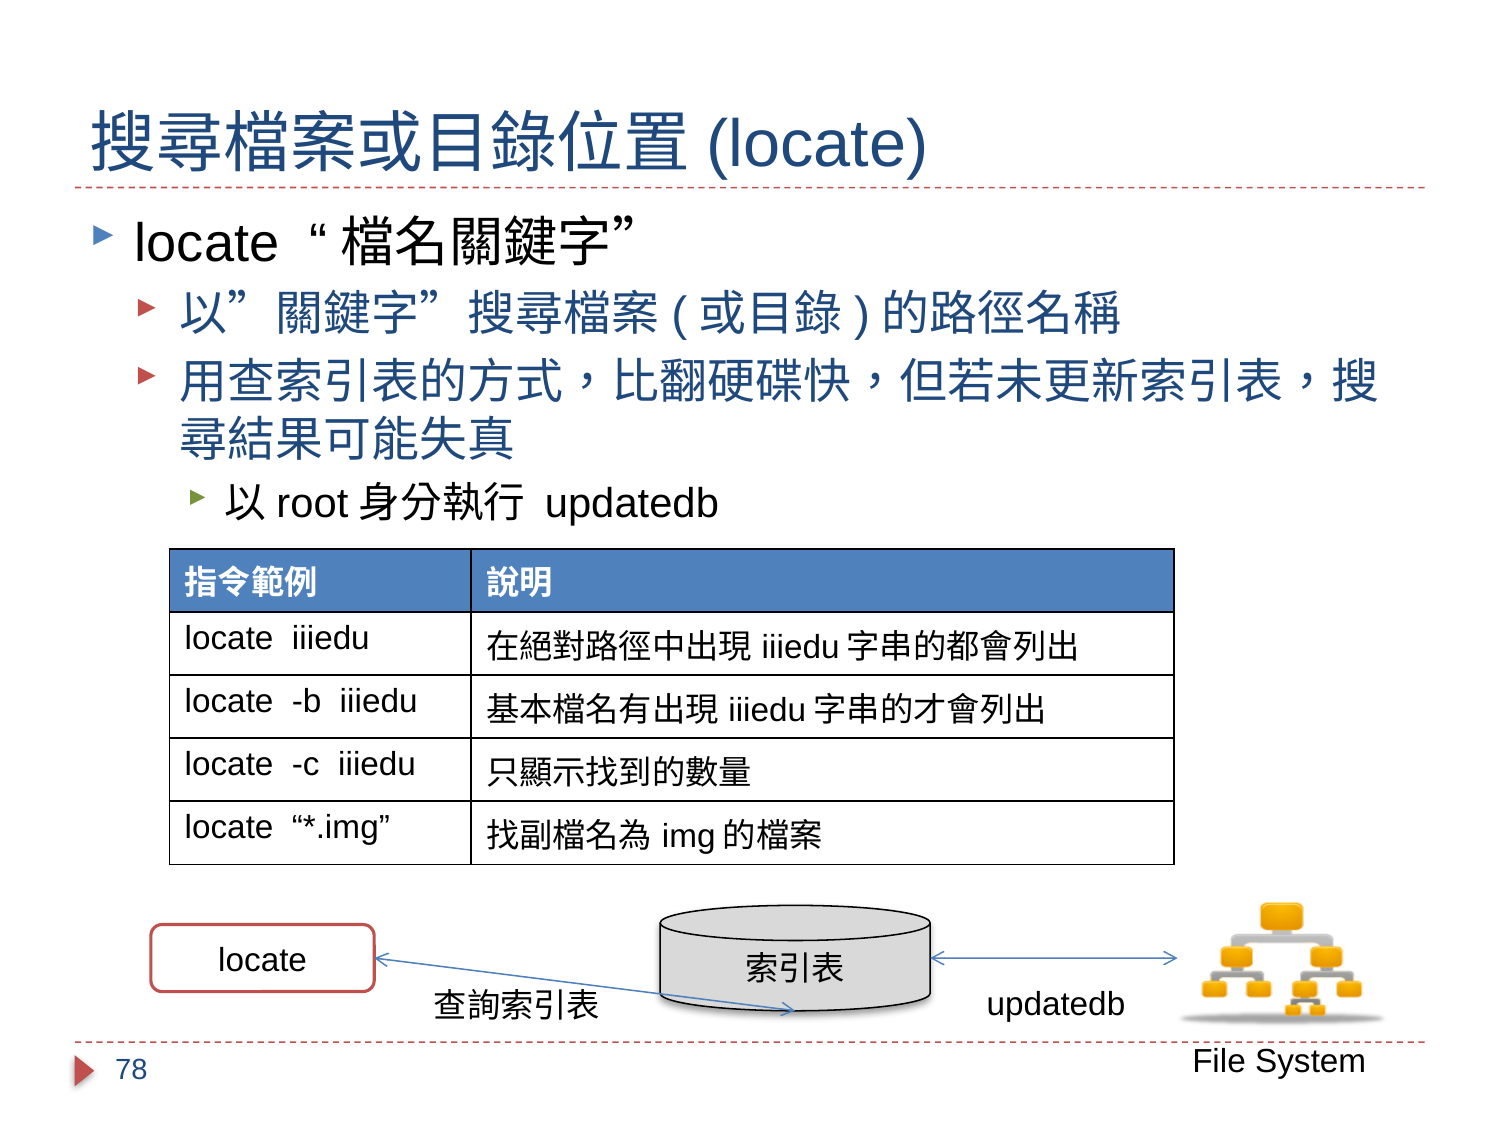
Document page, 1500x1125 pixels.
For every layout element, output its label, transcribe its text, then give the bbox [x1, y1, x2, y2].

table_cell locate “*.img” [170, 802, 470, 864]
title 搜尋檔案或目錄位置(locate) [75, 24, 1425, 188]
table_cell 基本檔名有出現iiiedu字串的才會列出 [472, 676, 1173, 737]
table_header 指令範例 [170, 550, 470, 611]
table_cell locate -b iiiedu [170, 676, 470, 737]
list locate “檔名關鍵字” 以”關鍵字”搜尋檔案(或目錄)的路徑名稱 用查索引表的方式，比翻硬碟快，但若未更新索引表，搜尋結果可能失真 以root身分執行 updatedb [75, 200, 1425, 1010]
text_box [150, 881, 1389, 1111]
table_header 說明 [472, 550, 1173, 611]
table_cell 只顯示找到的數量 [472, 739, 1173, 800]
table_cell locate -c iiiedu [170, 739, 470, 800]
slide_number 78 [100, 1042, 144, 1103]
table_cell 在絕對路徑中出現iiiedu字串的都會列出 [472, 613, 1173, 674]
table_cell 找副檔名為img的檔案 [472, 802, 1173, 864]
table_cell locate iiiedu [170, 613, 470, 674]
